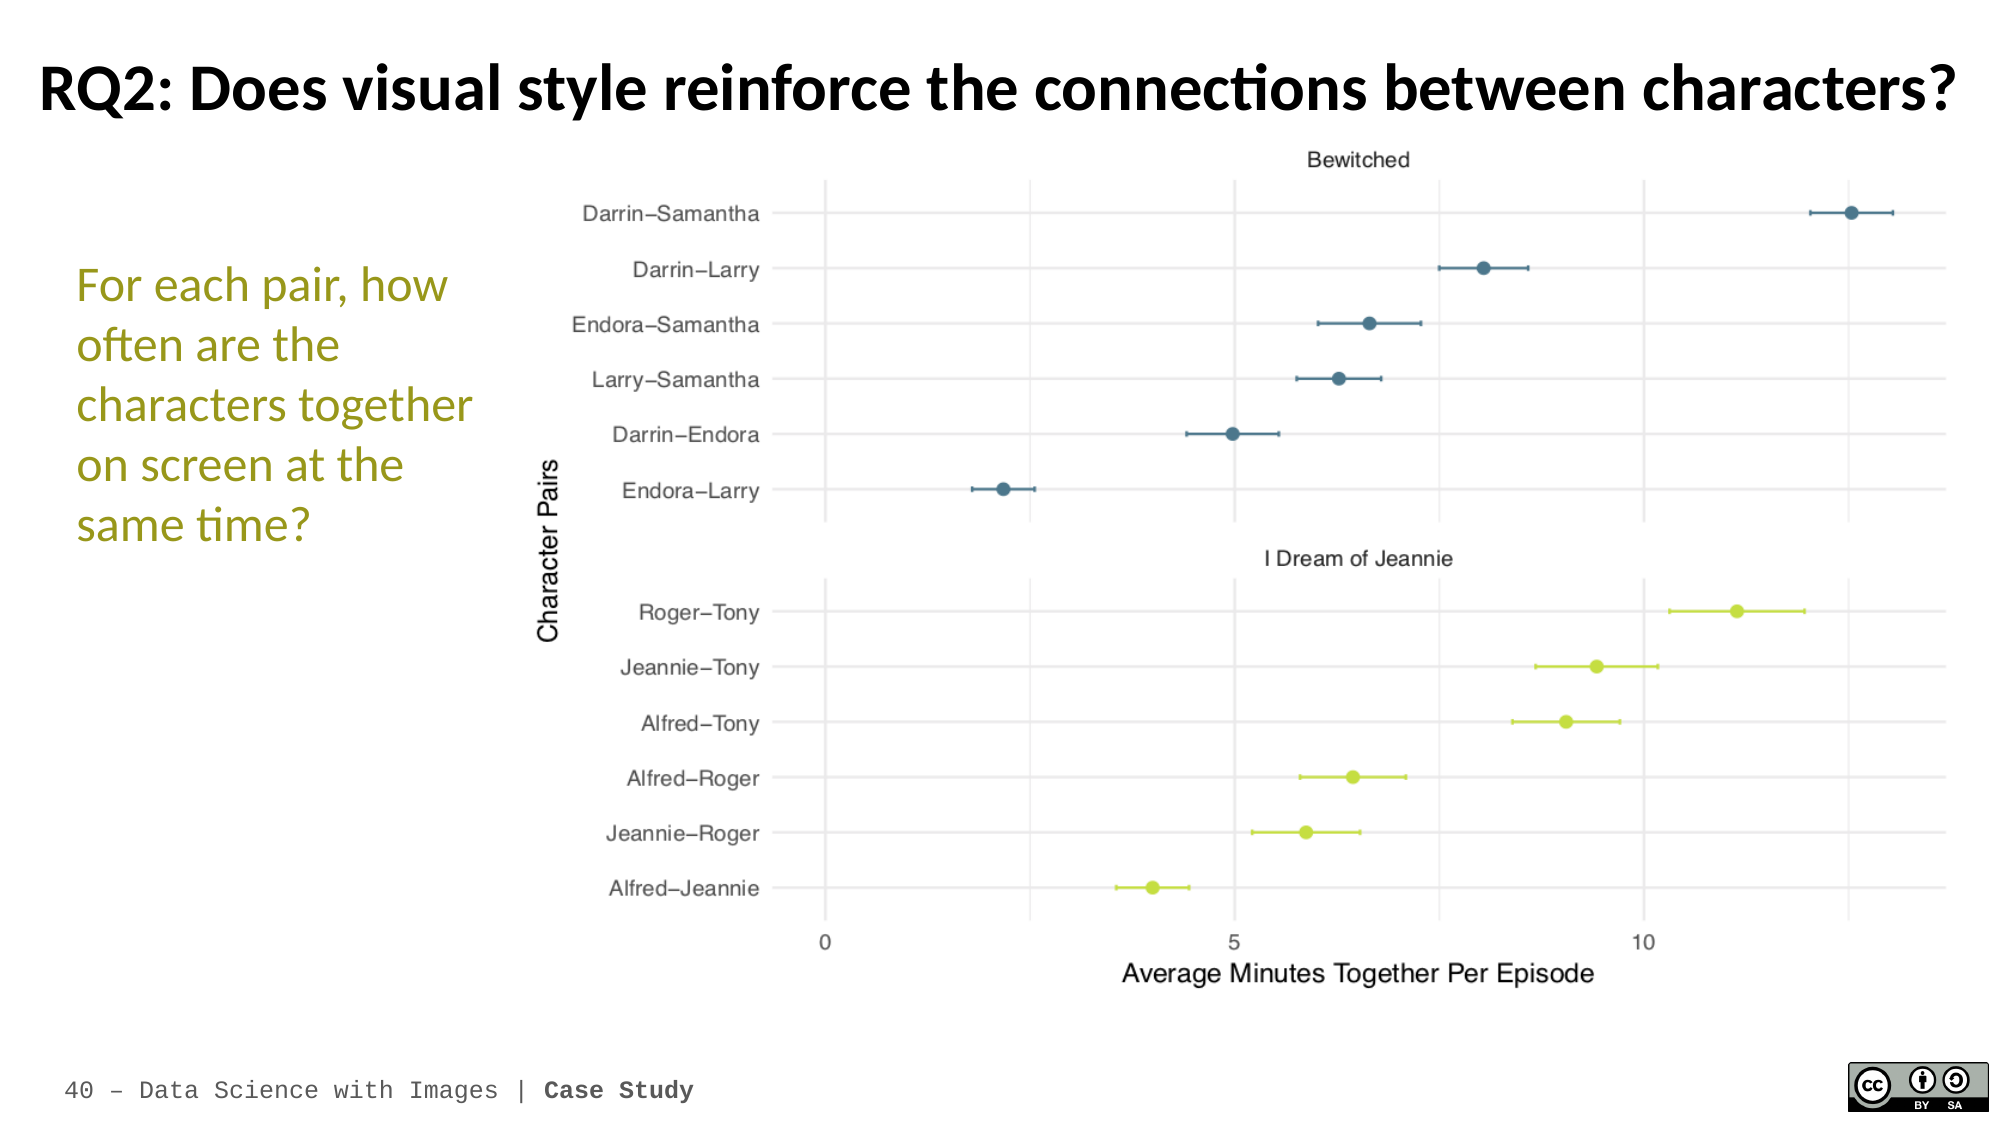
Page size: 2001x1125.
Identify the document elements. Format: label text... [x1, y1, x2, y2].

text_box RQ2: Does visual style reinforce the connections between characters? [25, 36, 2000, 132]
picture [524, 123, 1960, 1001]
text_box 40 – Data Science with Images | Case Study [49, 1066, 814, 1112]
picture [1848, 1061, 1990, 1112]
text_box For each pair, how often are the characters together on screen at the same time? [61, 244, 519, 560]
